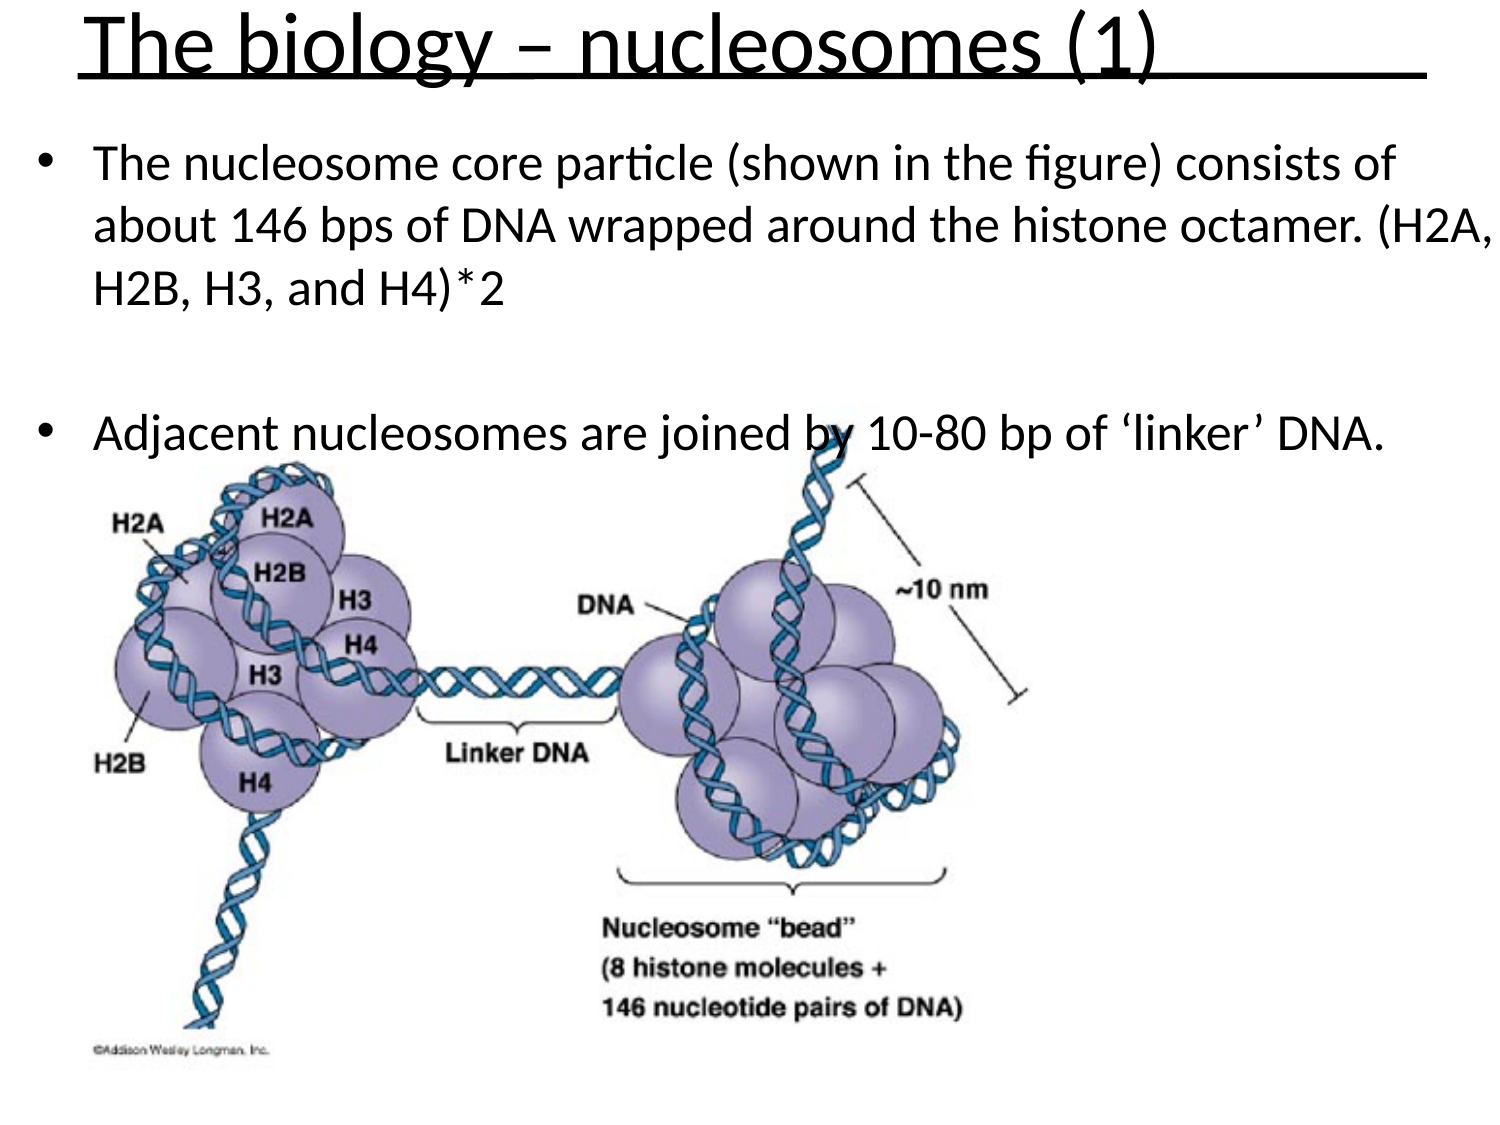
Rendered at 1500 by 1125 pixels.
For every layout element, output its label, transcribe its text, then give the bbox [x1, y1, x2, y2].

picture [72, 404, 1049, 1077]
list The nucleosome core particle (shown in the figure) consists of about 146 bps of DNA wrapped around the histone octamer. (H2A, H2B, H3, and H4)*2 Adjacent nucleosomes are joined by 10-80 bp of ‘linker’ DNA. [21, 120, 1500, 1026]
text_box The biology – nucleosomes (1) [83, 0, 1348, 90]
